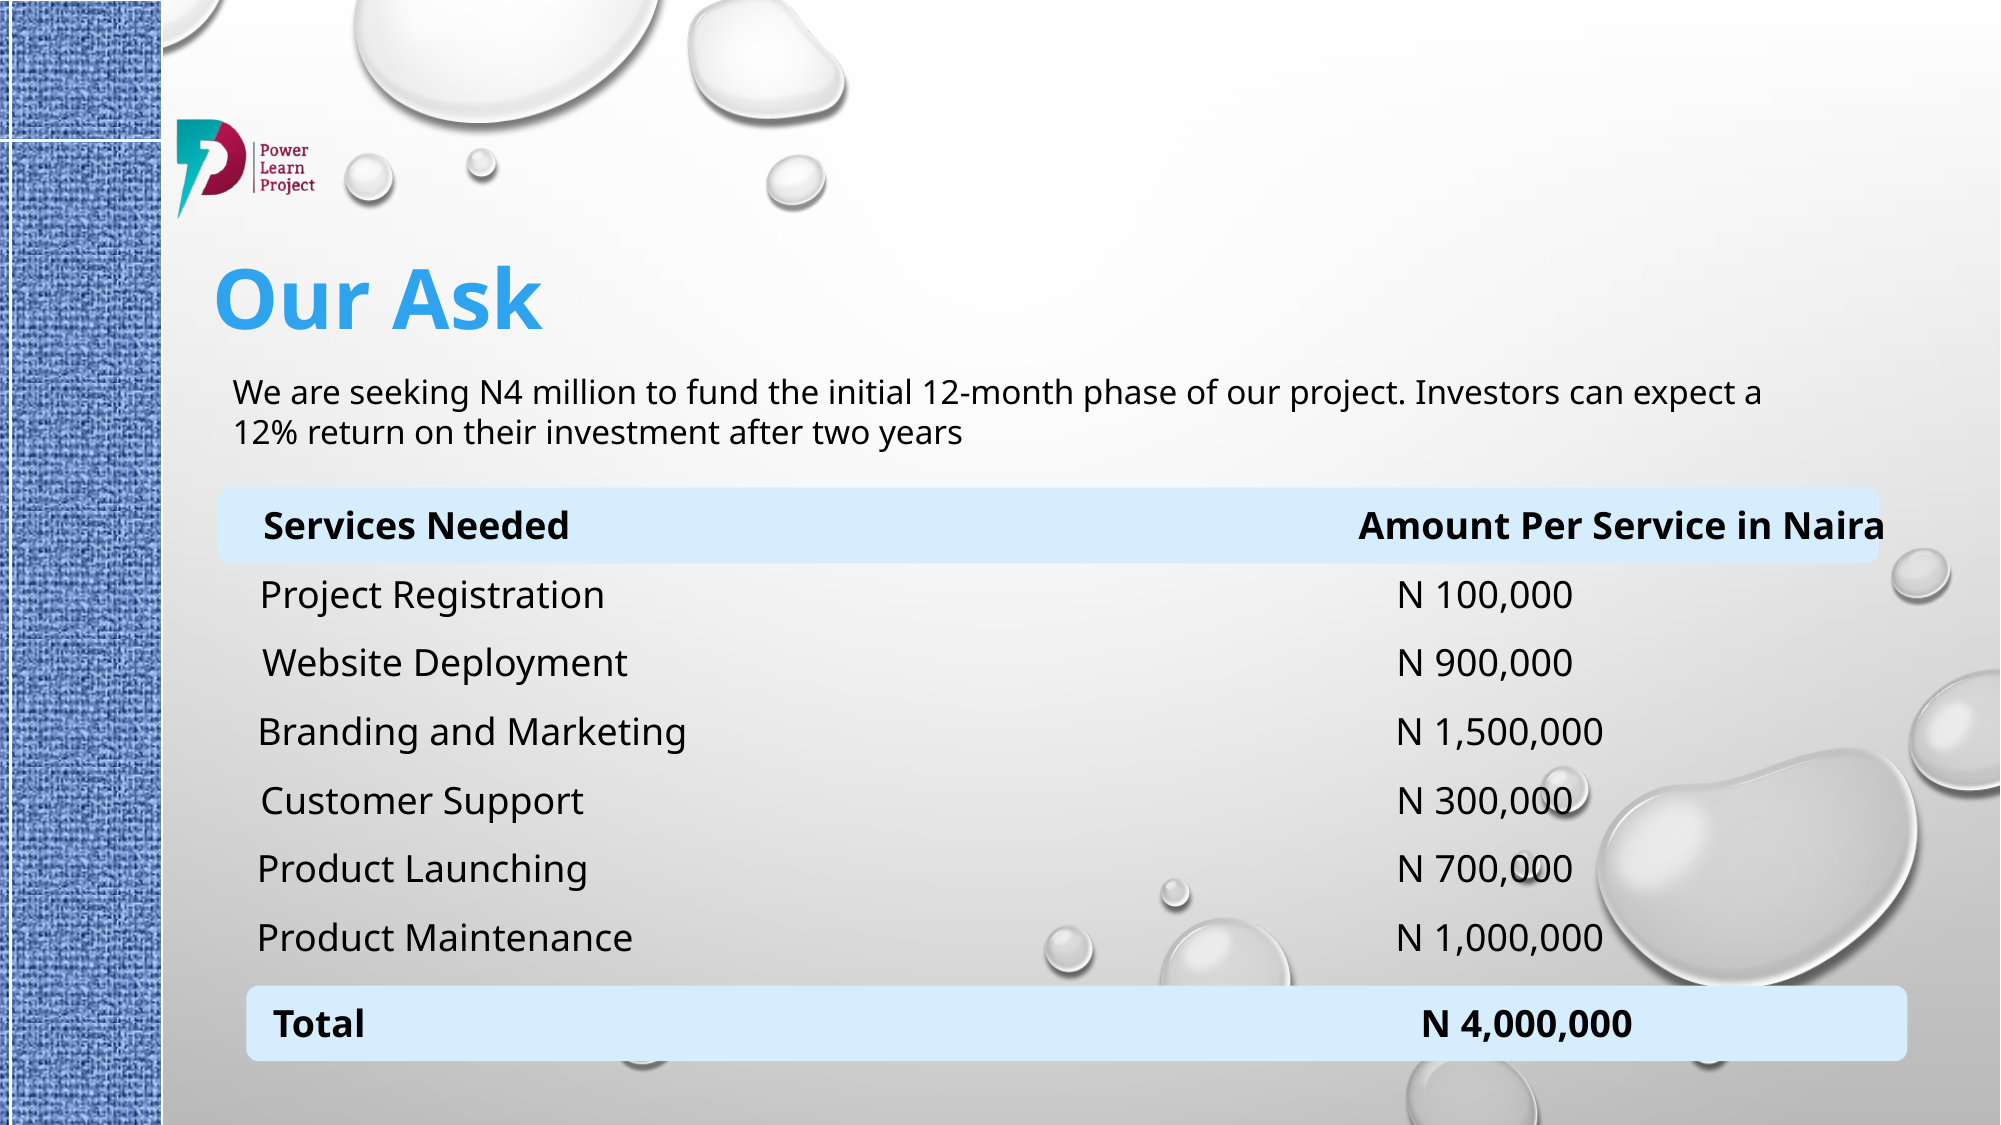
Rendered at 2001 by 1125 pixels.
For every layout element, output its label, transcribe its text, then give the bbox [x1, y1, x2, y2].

text_box Our Ask [197, 239, 559, 354]
text_box N 1,500,000 [1380, 700, 1619, 761]
text_box N 4,000,000 [1405, 993, 1648, 1053]
text_box Project Registration [244, 563, 621, 623]
text_box Product Launching [242, 838, 604, 898]
text_box Website Deployment [247, 631, 644, 692]
text_box N 900,000 [1381, 631, 1589, 692]
text_box Services Needed [248, 495, 586, 555]
text_box [244, 984, 1909, 1063]
text_box Total [258, 993, 381, 1053]
text_box Product Maintenance [241, 906, 649, 967]
text_box Amount Per Service in Naira [1343, 495, 1902, 555]
text_box Customer Support [245, 769, 600, 830]
text_box N 1,000,000 [1380, 906, 1619, 967]
text_box Branding and Marketing [242, 700, 703, 761]
text_box We are seeking N4 million to fund the initial 12-month phase of our project. Investors can expect a 12% return on their investment after two years [217, 363, 1853, 459]
text_box N 700,000 [1381, 838, 1589, 898]
text_box N 100,000 [1381, 563, 1589, 623]
text_box N 300,000 [1381, 769, 1589, 830]
text_box [216, 486, 1880, 565]
text_box [0, 0, 163, 1125]
picture [141, 0, 2000, 1125]
